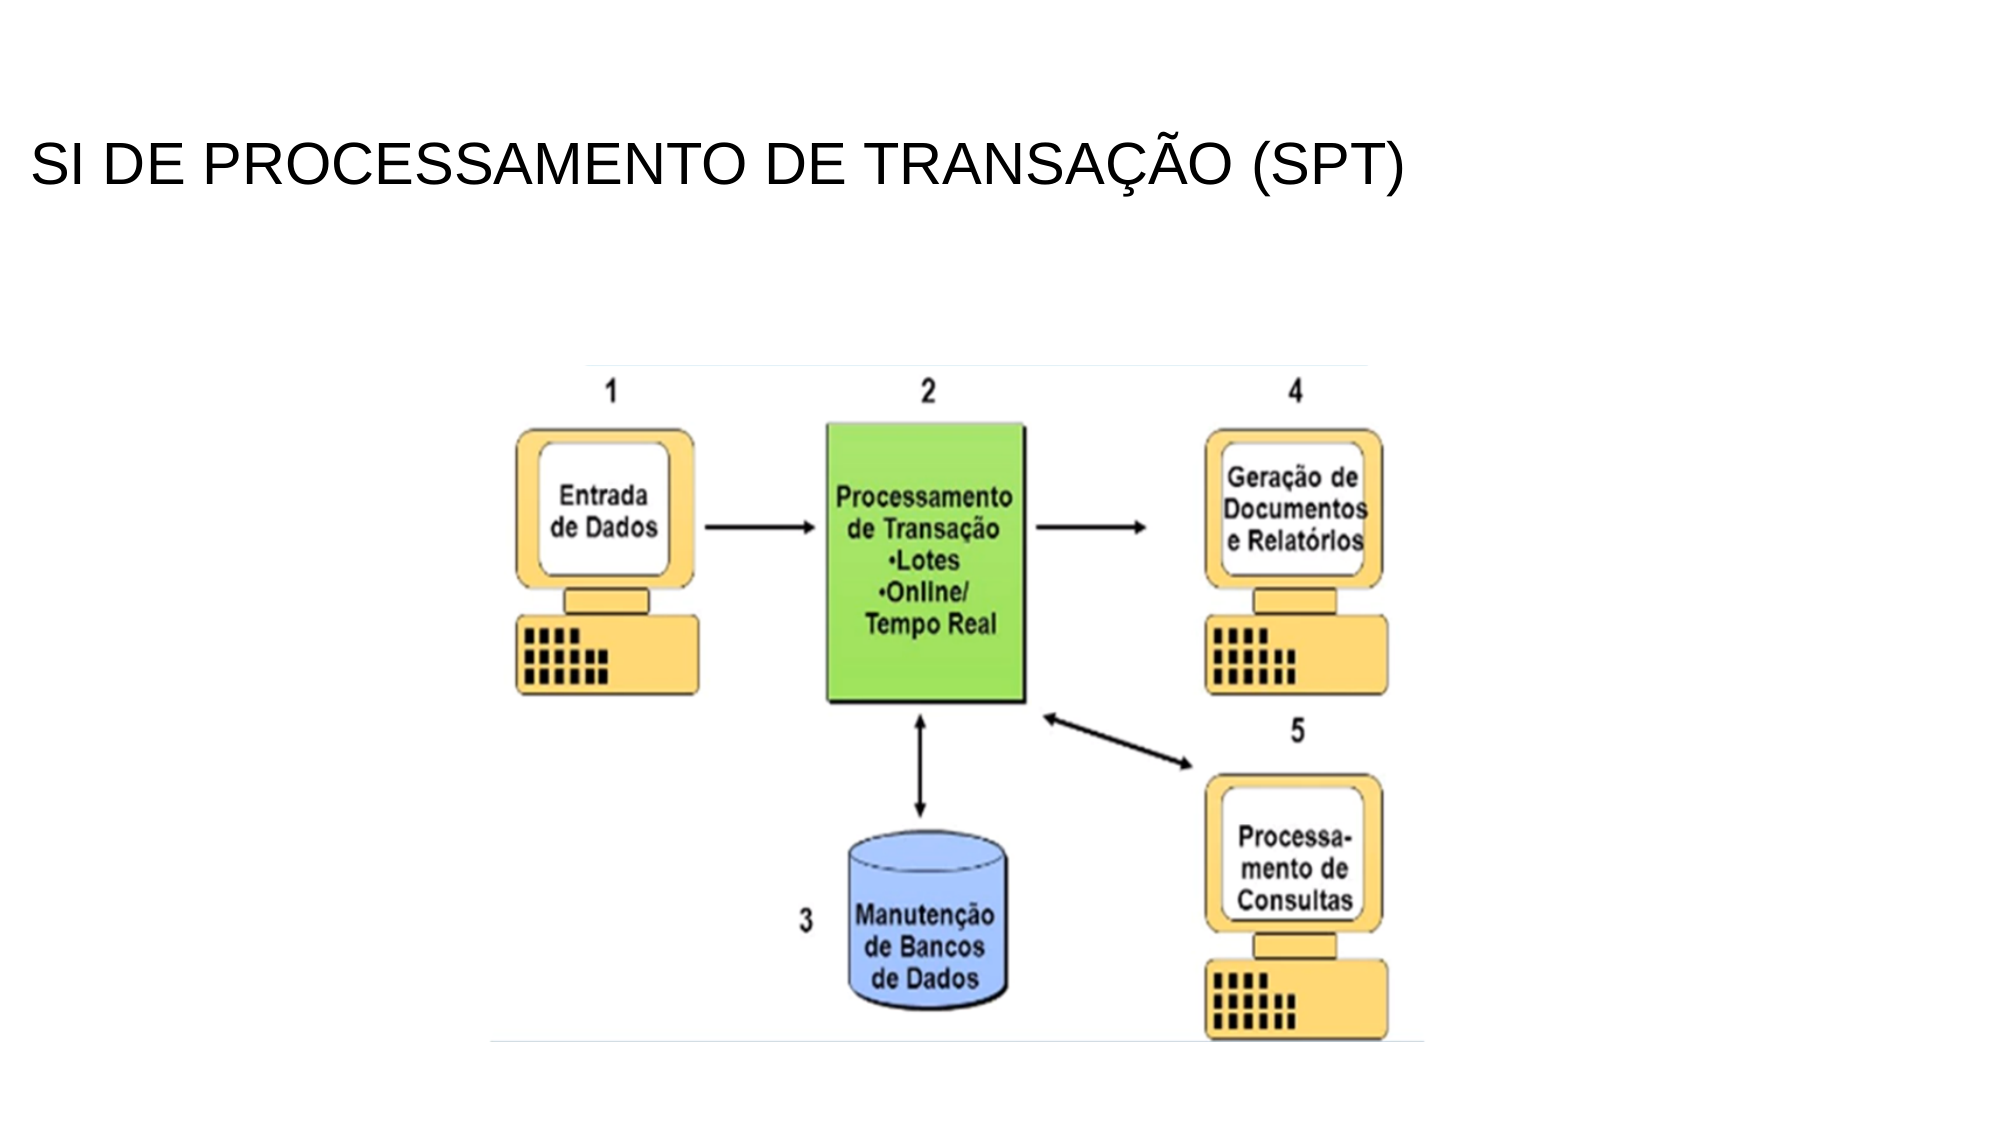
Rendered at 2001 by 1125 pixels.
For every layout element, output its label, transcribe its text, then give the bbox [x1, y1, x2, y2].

picture [489, 365, 1426, 1042]
title SI DE PROCESSAMENTO DE TRANSAÇÃO (SPT) [15, 59, 2000, 278]
